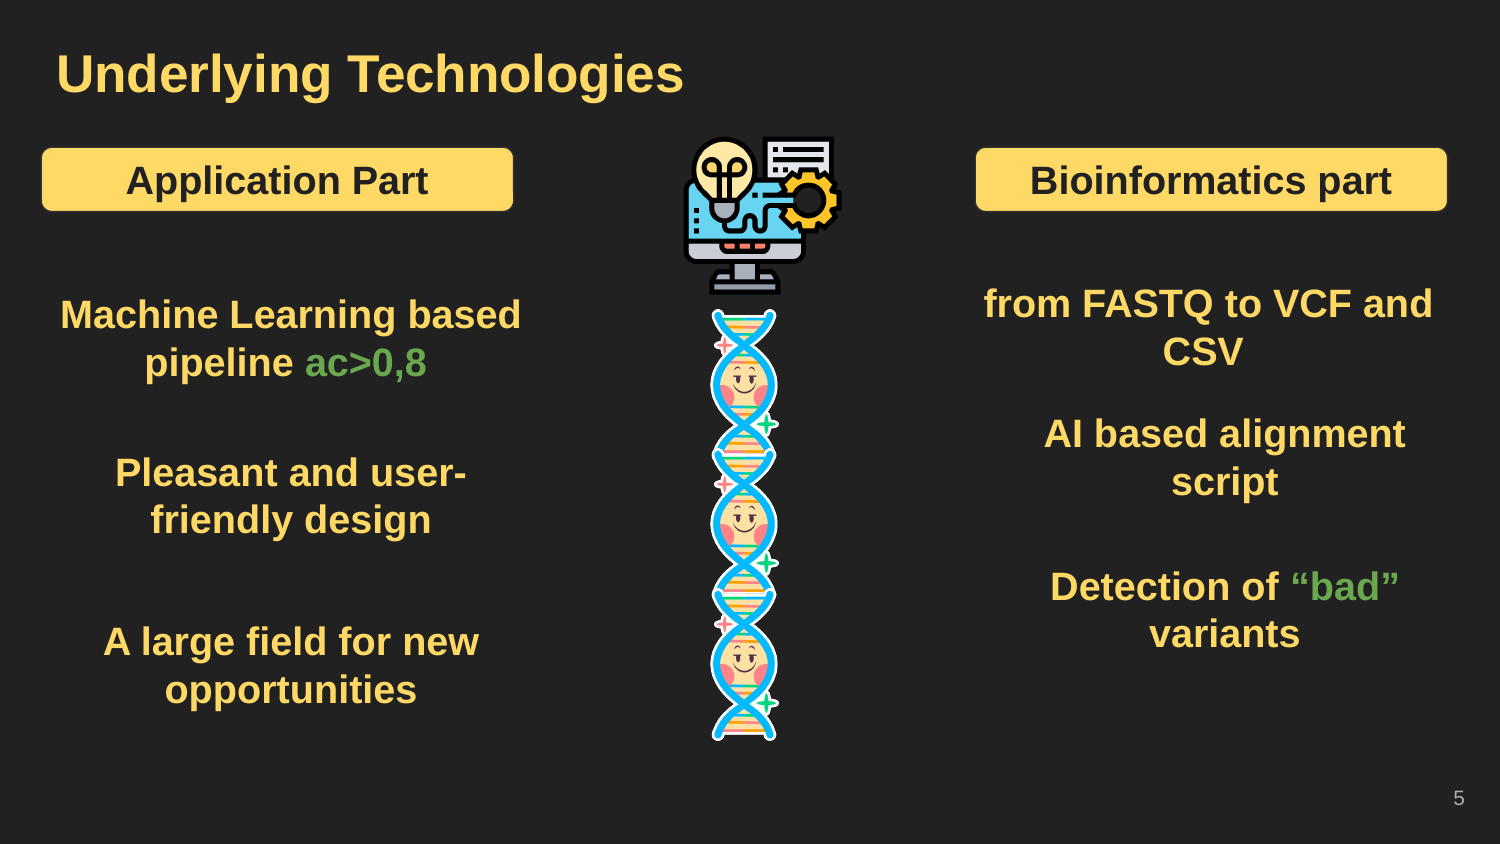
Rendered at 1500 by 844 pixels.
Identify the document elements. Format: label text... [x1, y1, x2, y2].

title Underlying Technologies [41, 24, 1439, 119]
text_box AI based alignment script [975, 392, 1476, 518]
picture [681, 134, 844, 297]
text_box Detection of “bad” variants [975, 545, 1476, 671]
text_box Bioinformatics part [961, 140, 1462, 218]
slide_number ‹#› [1389, 764, 1480, 830]
text_box Pleasant and user-friendly design [41, 431, 542, 557]
picture [668, 309, 822, 741]
text_box from FASTQ to VCF and CSV [958, 263, 1459, 388]
text_box Application Part [27, 140, 528, 218]
text_box Machine Learning based pipeline ac>0,8 [41, 274, 542, 400]
text_box A large field for new opportunities [41, 601, 542, 727]
